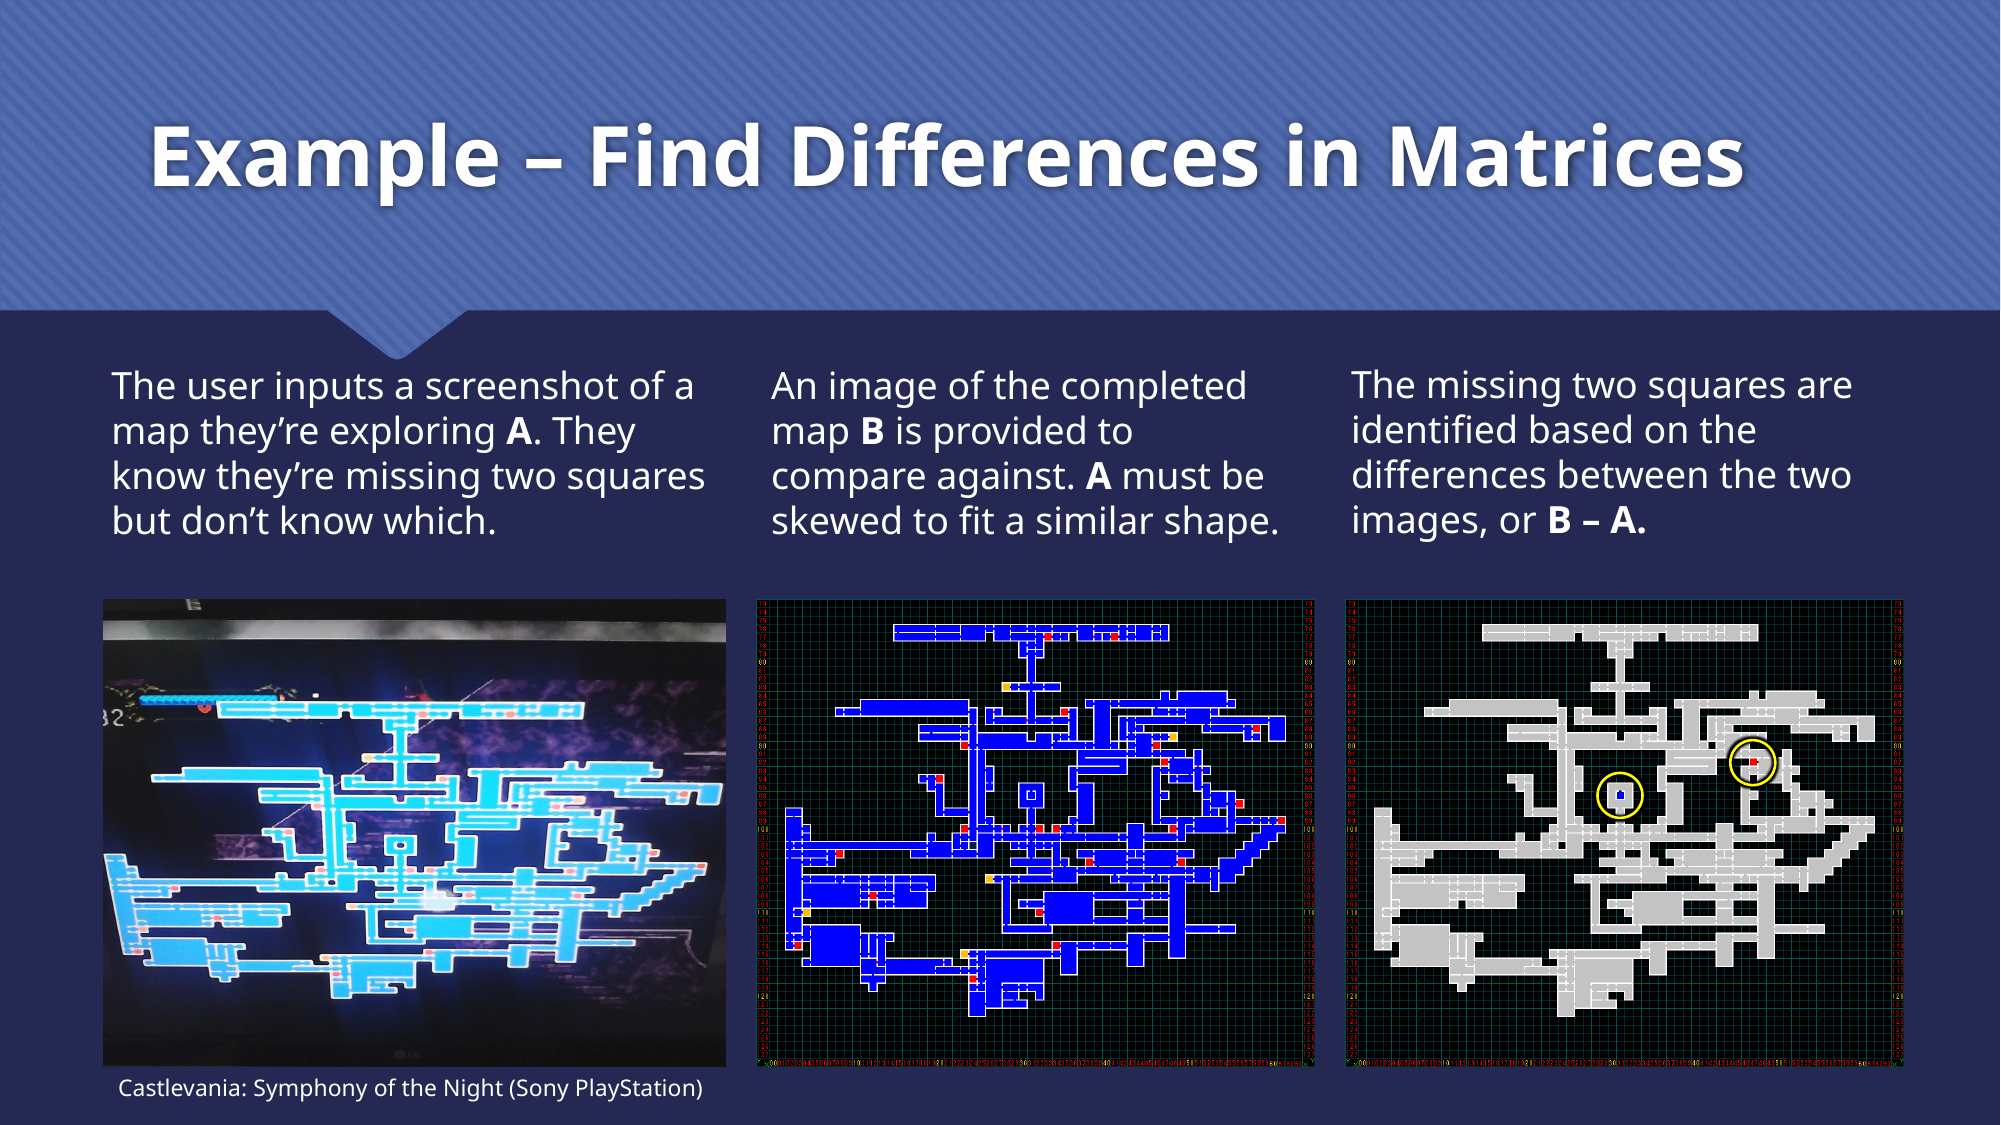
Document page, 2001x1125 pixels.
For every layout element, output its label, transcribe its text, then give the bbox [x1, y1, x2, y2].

text_box The missing two squares are identified based on the differences between the two images, or B – A. [1336, 353, 1895, 549]
text_box An image of the completed map B is provided to compare against. A must be skewed to fit a similar shape. [756, 354, 1315, 549]
picture [756, 599, 1315, 1067]
picture [103, 599, 726, 1067]
text_box The user inputs a screenshot of a map they’re exploring A. They know they’re missing two squares but don’t know which. [96, 354, 726, 549]
picture [1345, 599, 1904, 1067]
text_box Castlevania: Symphony of the Night (Sony PlayStation) [103, 1066, 763, 1109]
title Example – Find Differences in Matrices [132, 73, 1868, 233]
